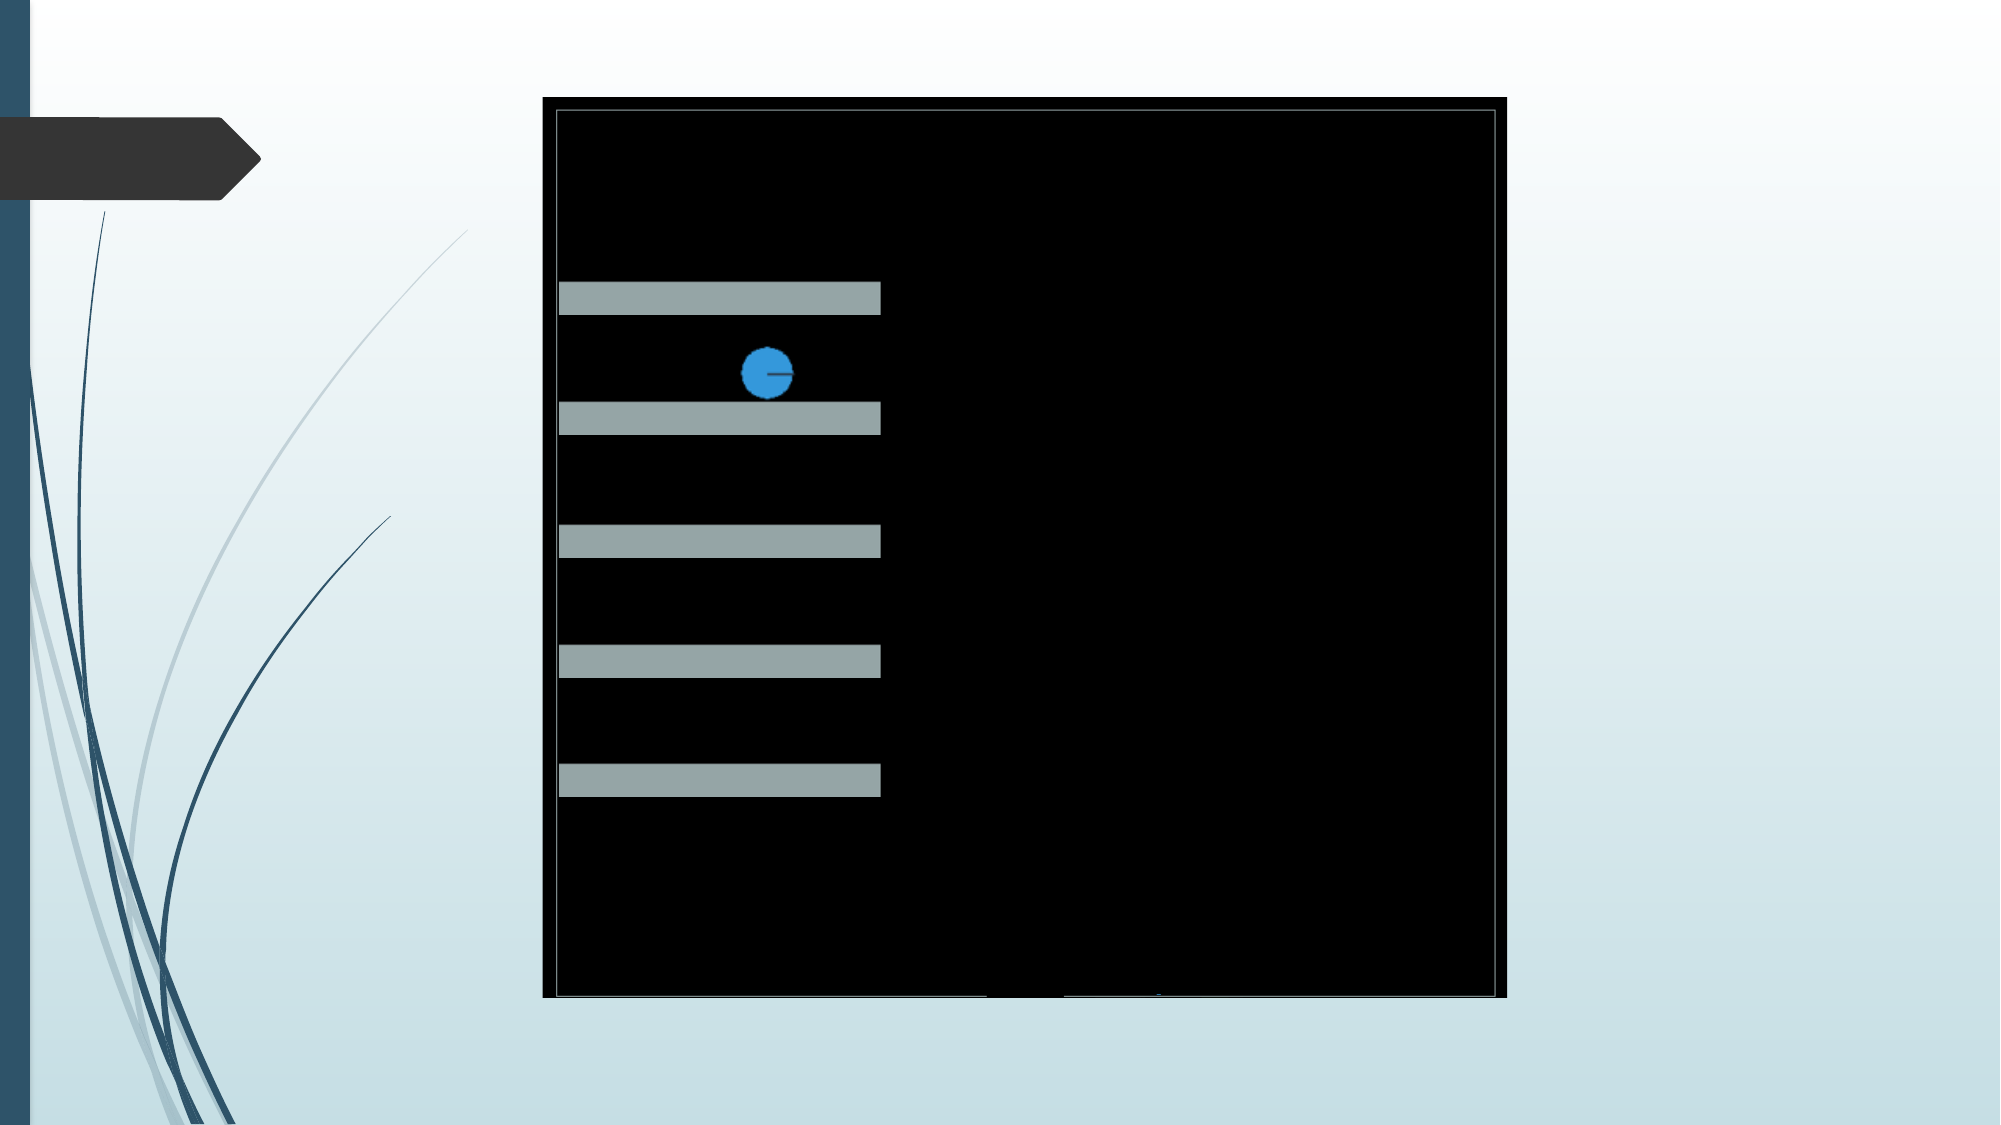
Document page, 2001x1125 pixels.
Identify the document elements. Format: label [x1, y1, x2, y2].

picture [542, 97, 1508, 998]
